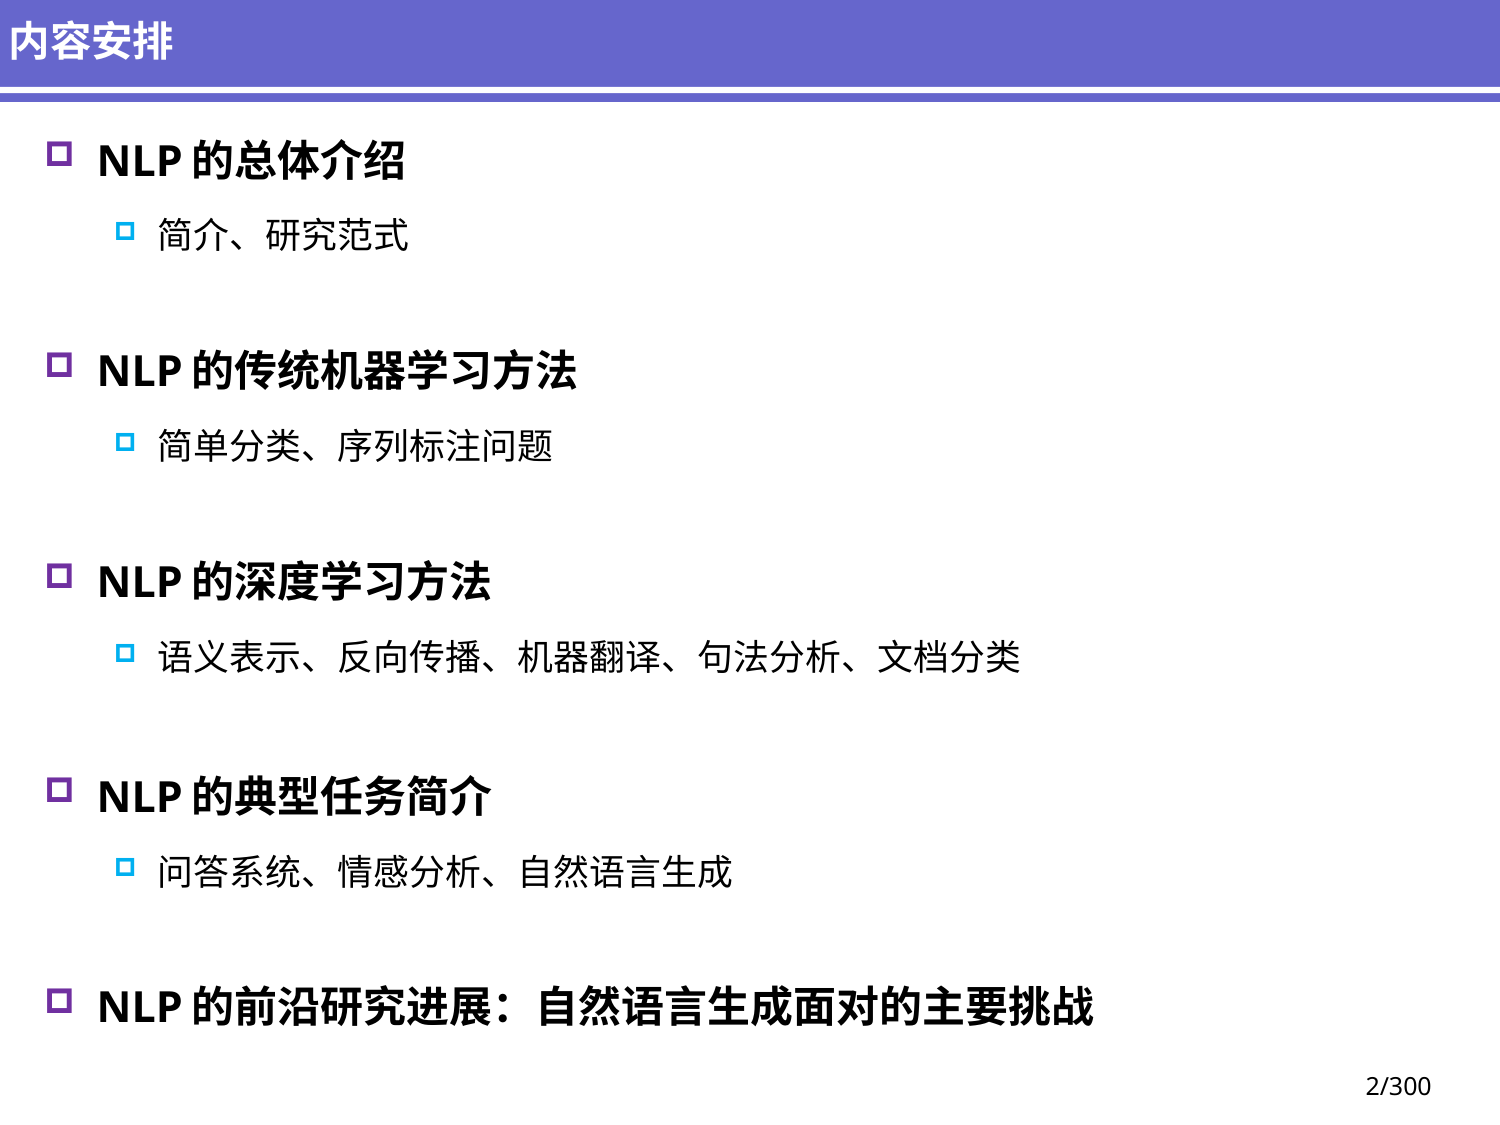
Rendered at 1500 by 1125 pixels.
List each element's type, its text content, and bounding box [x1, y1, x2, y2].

title 内容安排 [0, 7, 1309, 73]
slide_number 2/300 [1291, 1058, 1447, 1112]
list NLP的总体介绍 简介、研究范式 NLP的传统机器学习方法 简单分类、序列标注问题 NLP的深度学习方法 语义表示、反向传播、机器翻译、句法分析、文档分类 NLP的典型任务简介 问答系统、情感分析、自然语言生成 NLP的前沿研究进展：自然语言生成面对的主要挑战 [29, 125, 1447, 1047]
